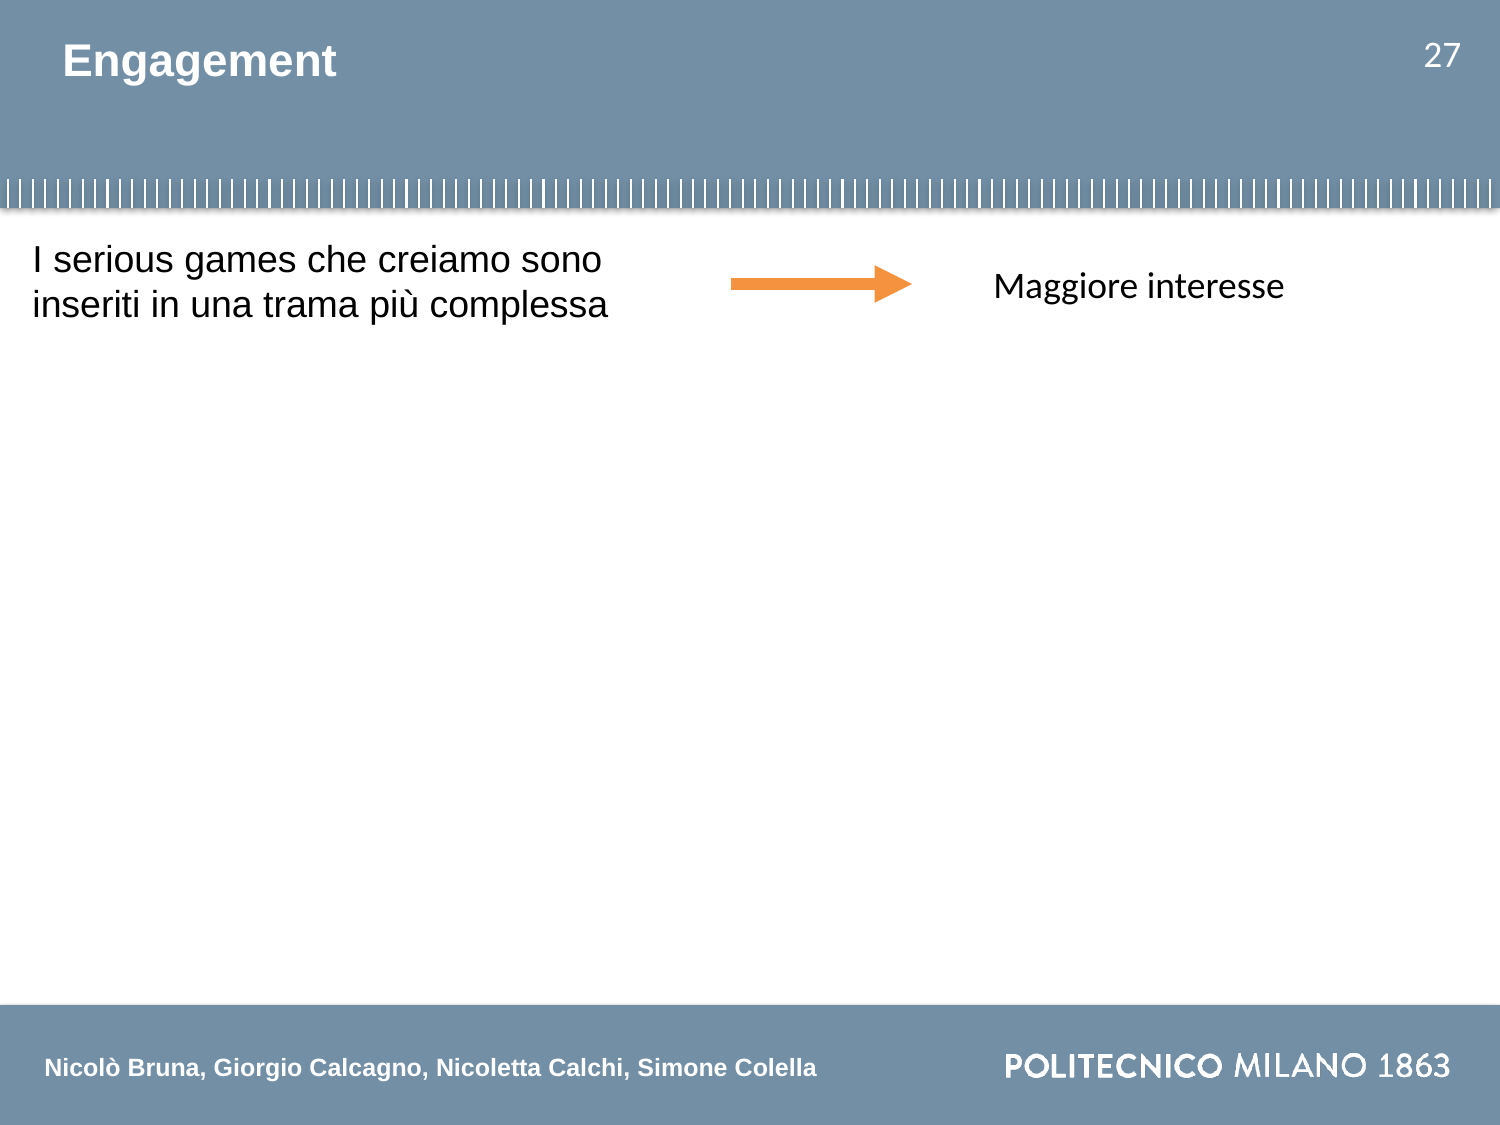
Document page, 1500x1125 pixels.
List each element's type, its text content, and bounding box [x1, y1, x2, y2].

text_box 27 [1408, 22, 1497, 83]
text_box Maggiore interesse [978, 253, 1364, 314]
list I serious games che creiamo sono inseriti in una trama più complessa [17, 227, 693, 341]
picture [999, 1041, 1456, 1089]
title Engagement [47, 22, 1455, 161]
